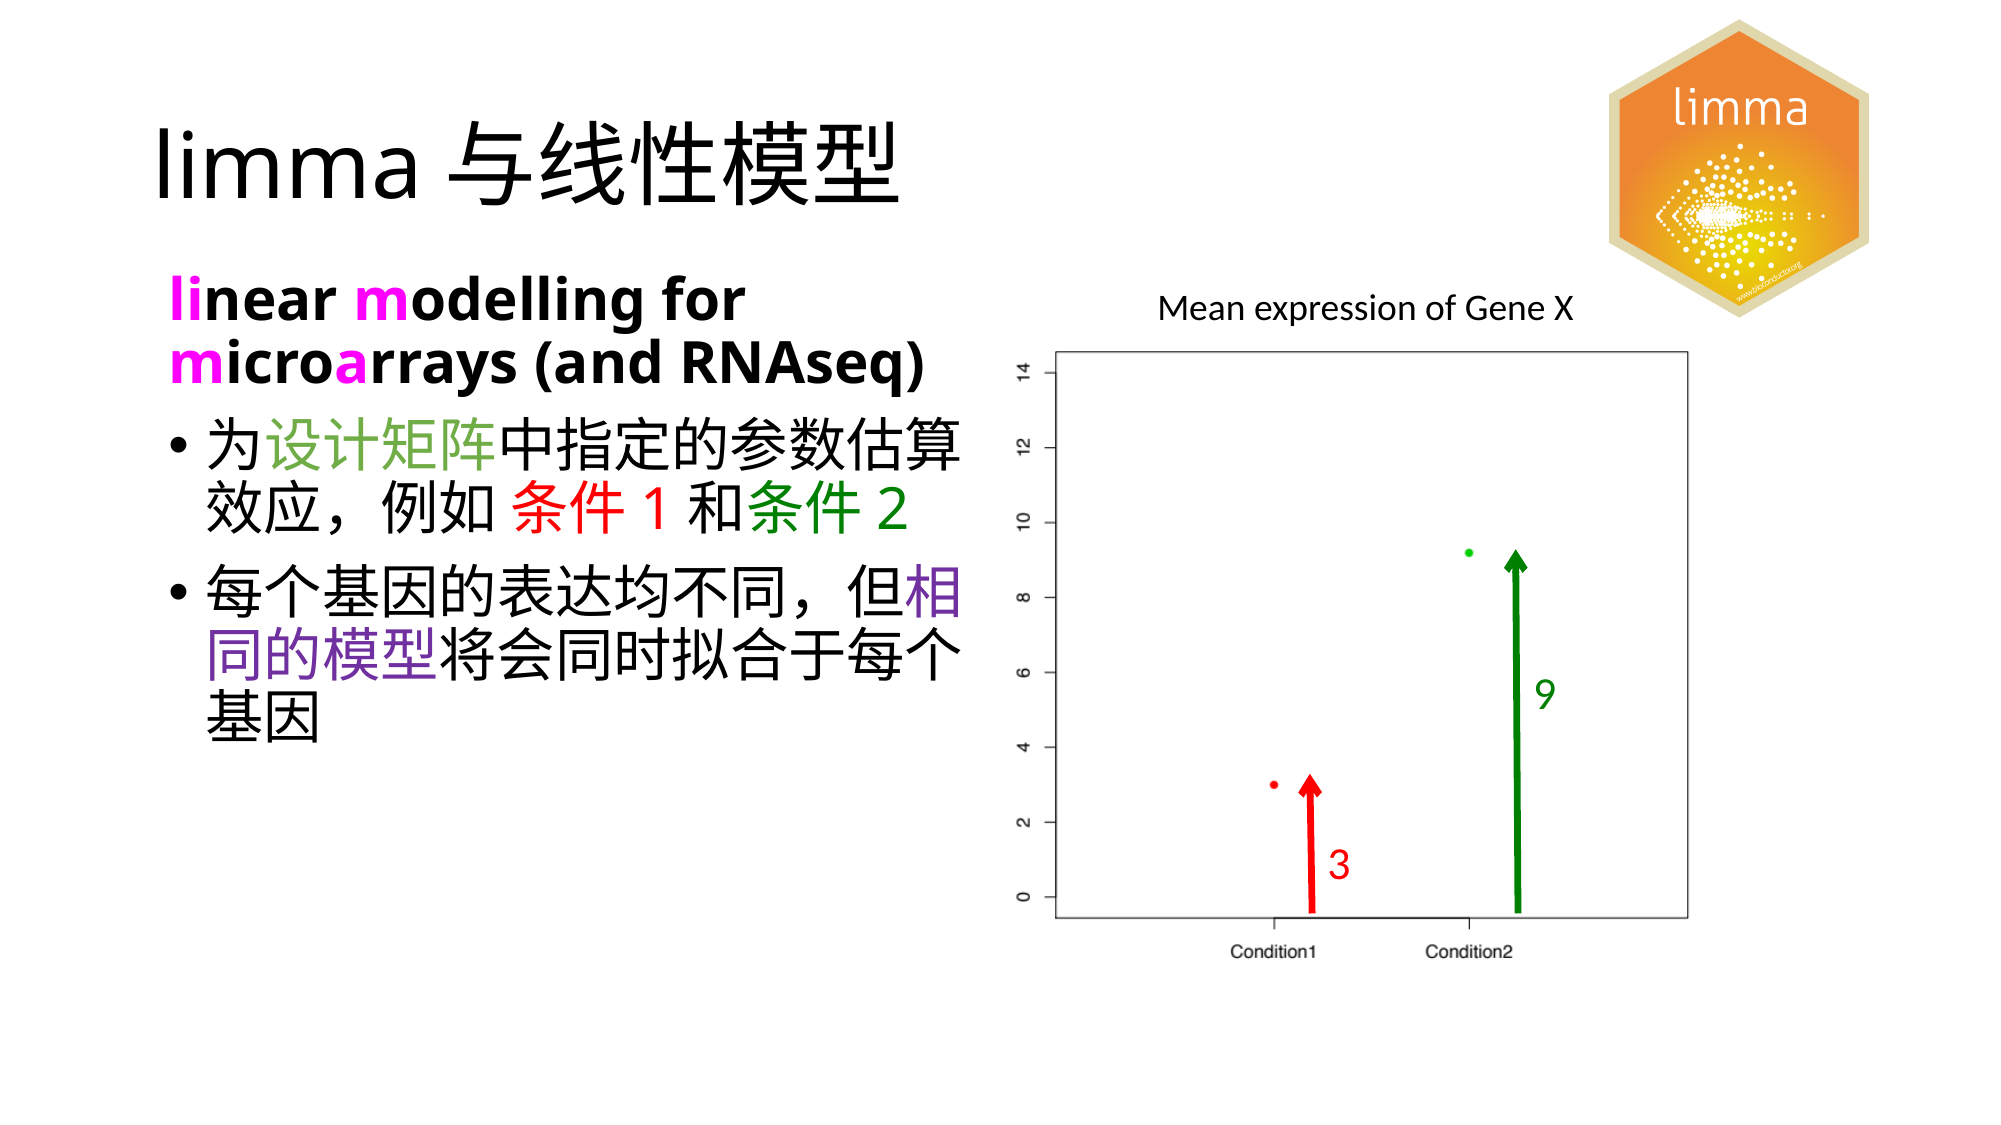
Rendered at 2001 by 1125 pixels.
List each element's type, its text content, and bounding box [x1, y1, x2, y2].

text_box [1309, 773, 1313, 914]
picture [966, 17, 1869, 1028]
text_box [1515, 549, 1519, 914]
title limma与线性模型 [137, 59, 1609, 278]
list linear modelling for microarrays (and RNAseq) 为设计矩阵中指定的参数估算效应，例如 条件1和条件2 每个基因的表达均不同，但相同的模型将会同时拟合于每个基因 [153, 262, 985, 1076]
